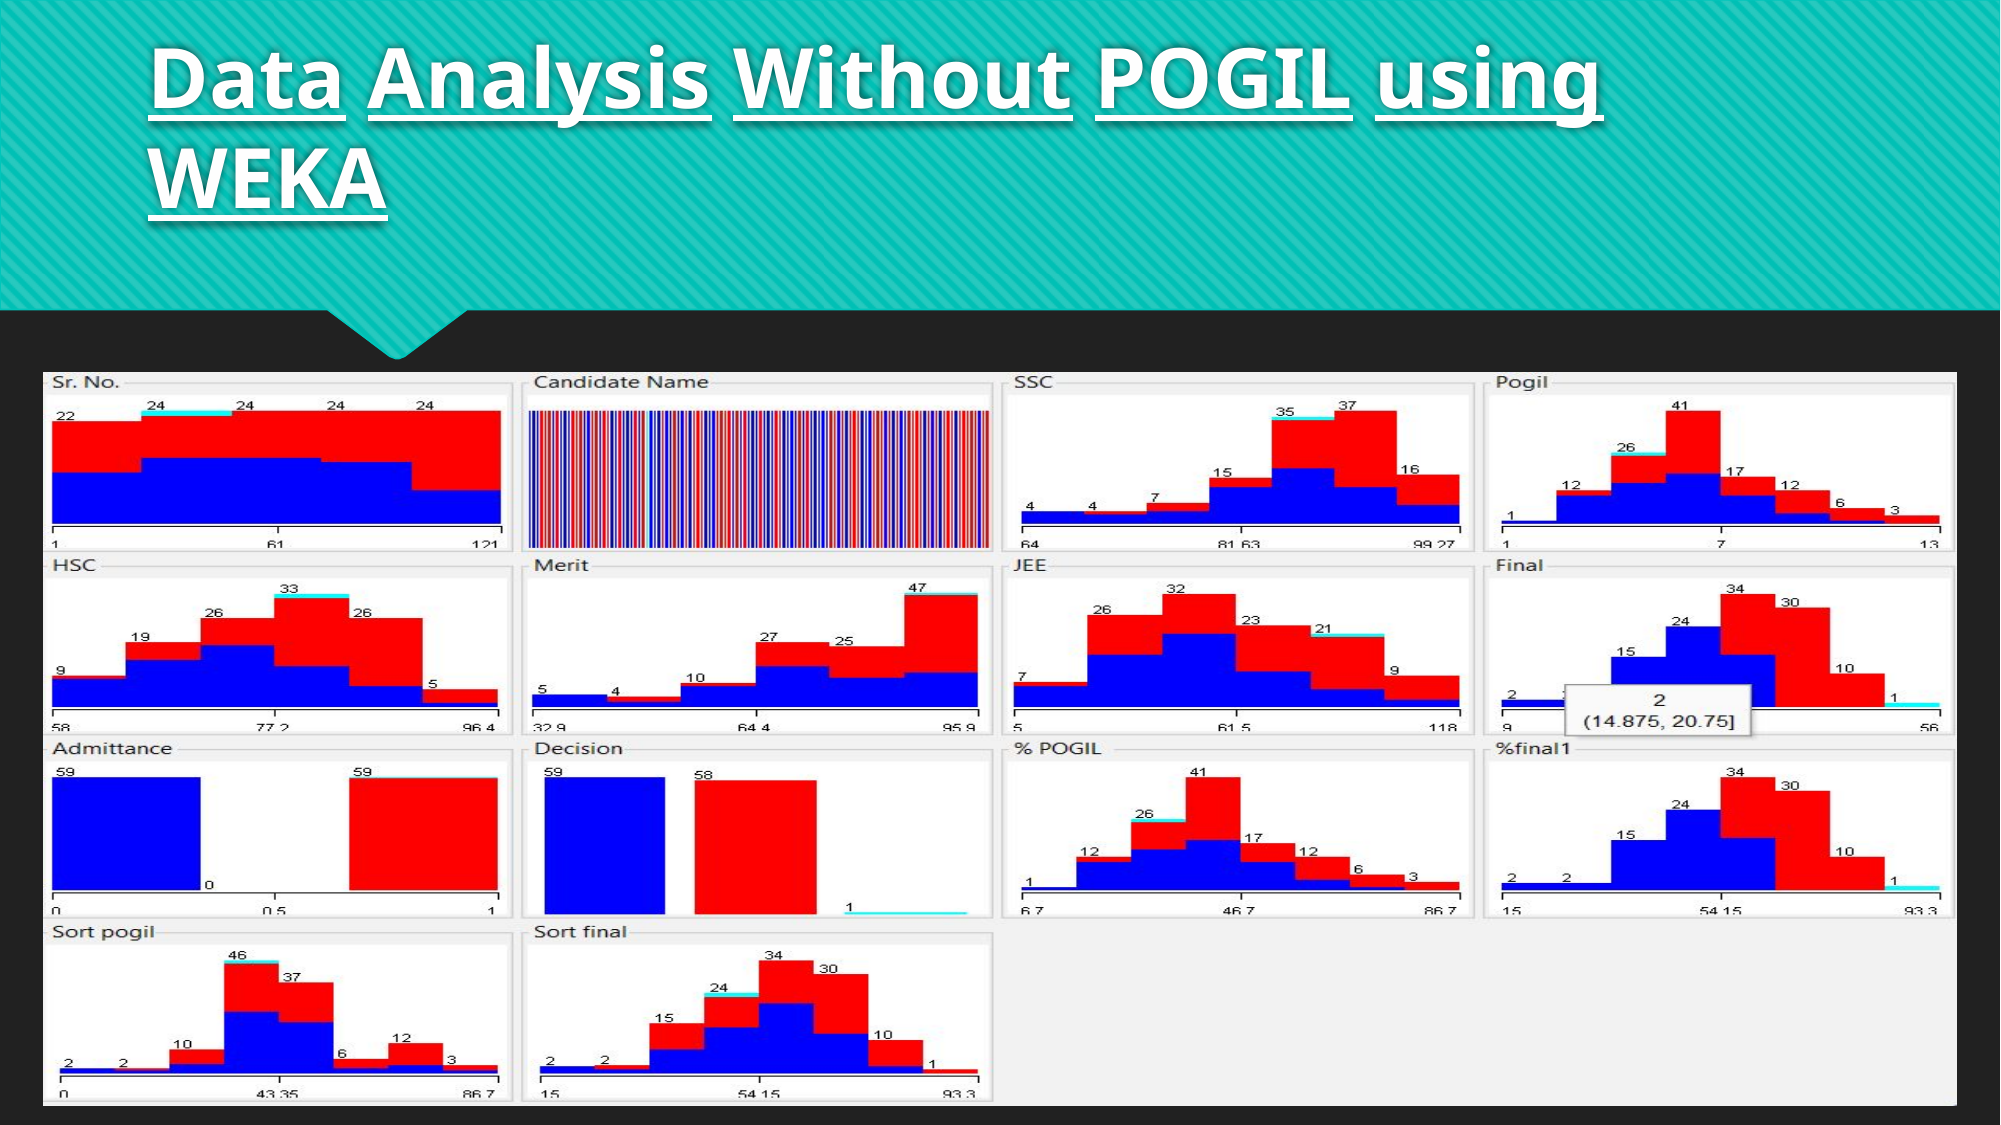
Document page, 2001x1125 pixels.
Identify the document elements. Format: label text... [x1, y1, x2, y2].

title Data Analysis Without POGIL using WEKA [132, 73, 1868, 233]
picture [43, 372, 1957, 1106]
picture [1, 1, 1999, 357]
